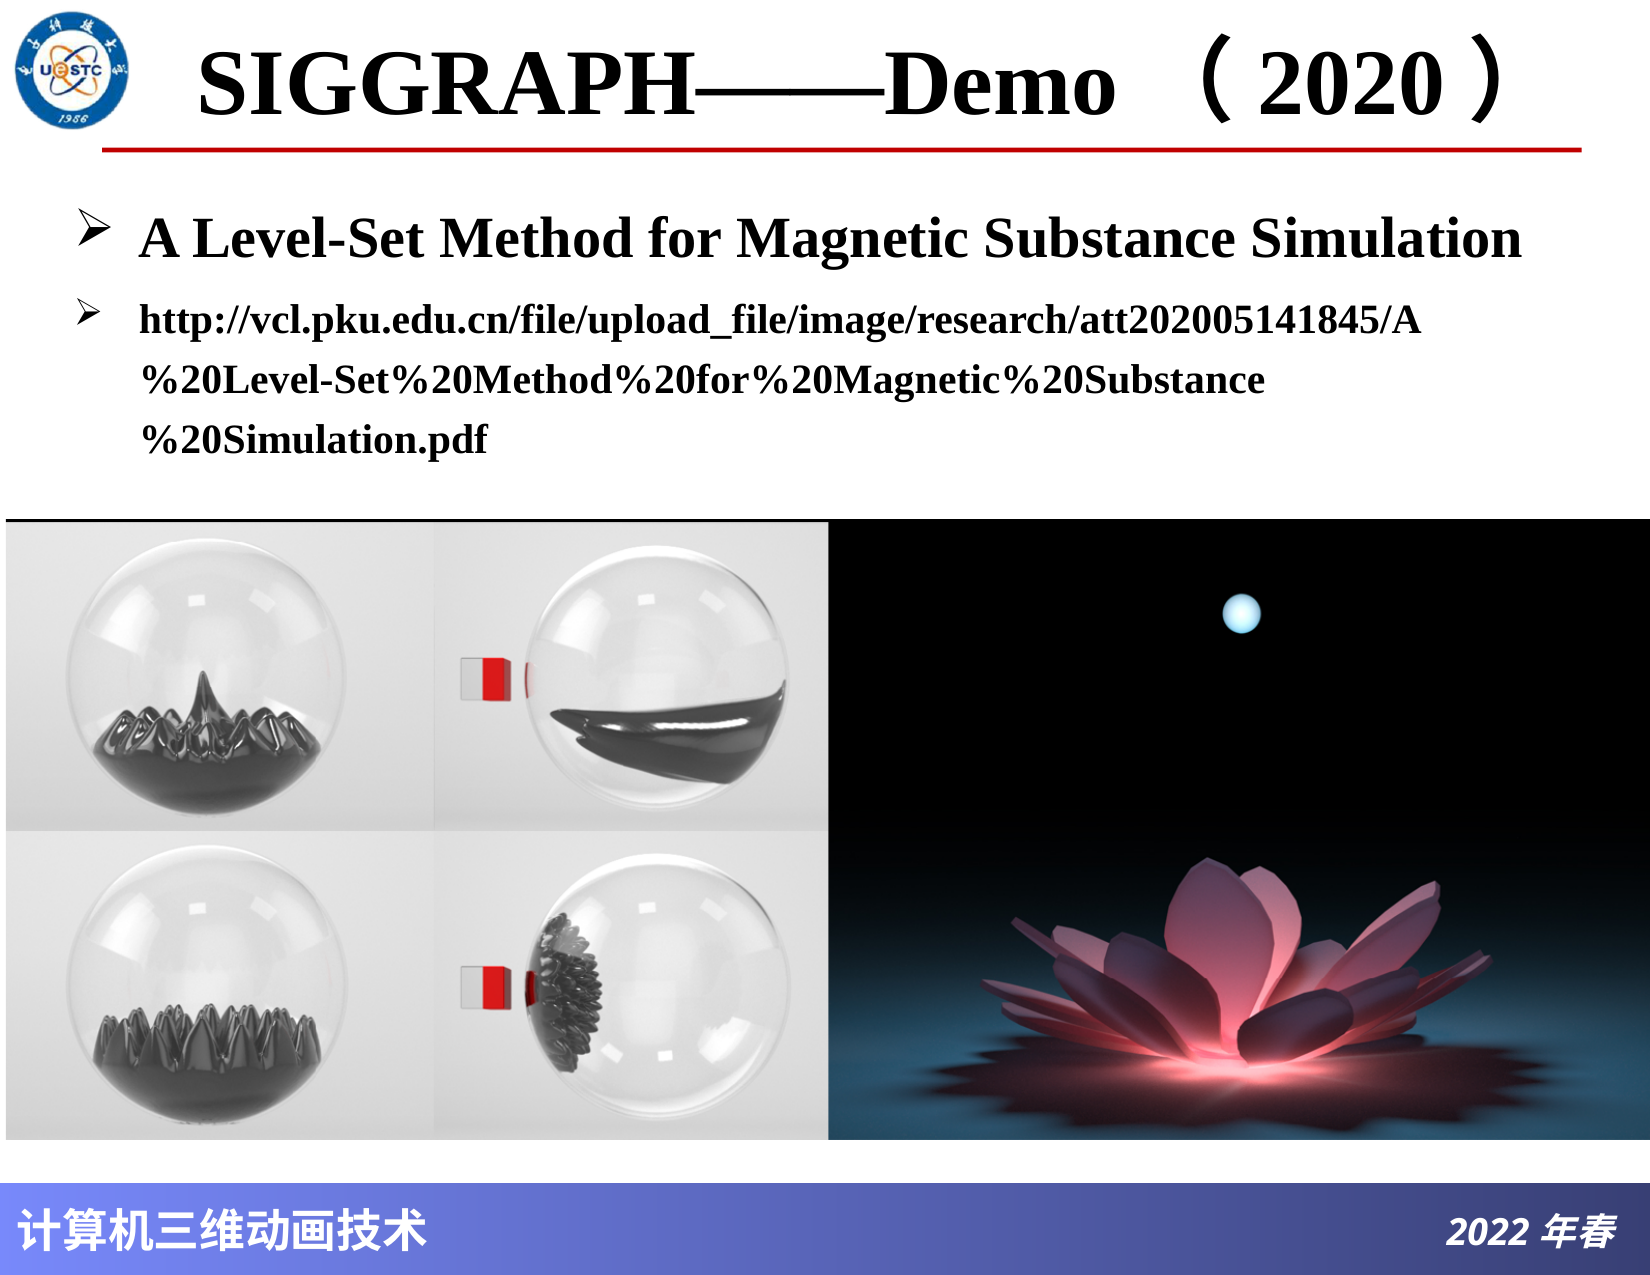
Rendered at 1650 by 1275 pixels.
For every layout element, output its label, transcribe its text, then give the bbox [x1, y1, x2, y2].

list A Level-Set Method for Magnetic Substance Simulation http://vcl.pku.edu.cn/file/upload_file/image/research/att202005141845/A%20Level-Set%20Method%20for%20Magnetic%20Substance%20Simulation.pdf [57, 176, 1605, 407]
title SIGGRAPH——Demo（2020） [175, 11, 1582, 142]
picture [5, 519, 1650, 1140]
picture [0, 0, 136, 140]
